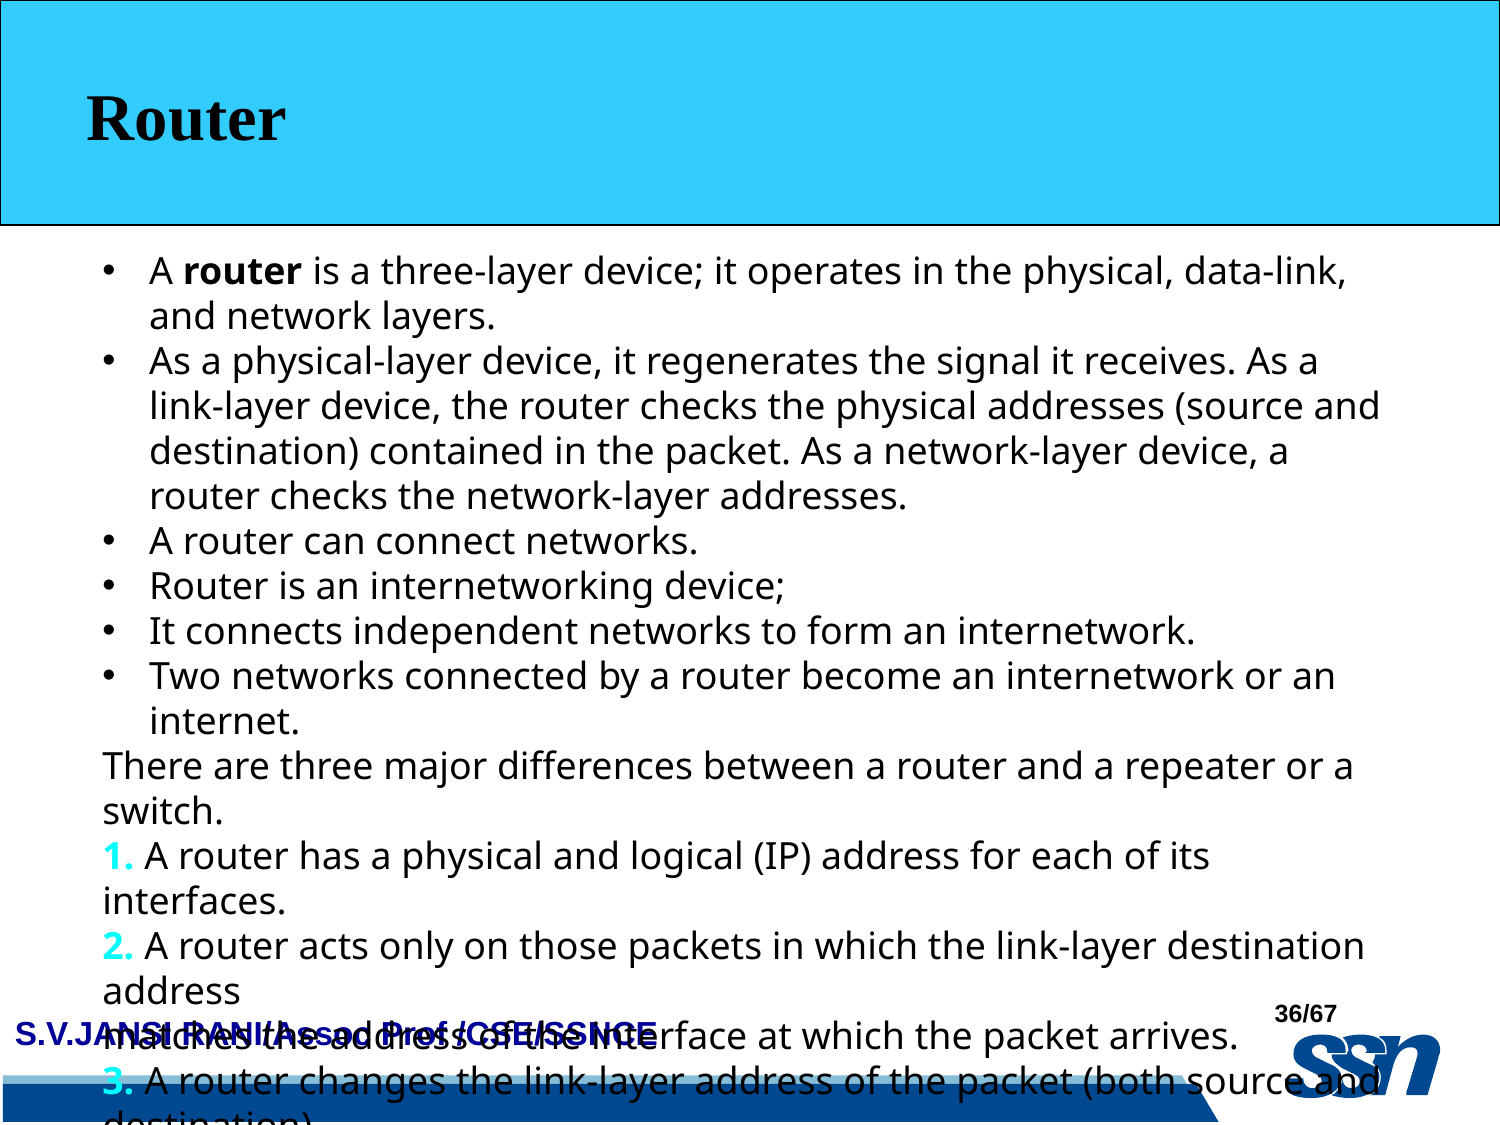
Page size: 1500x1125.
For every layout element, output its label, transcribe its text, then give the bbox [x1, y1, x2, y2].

text_box [0, 0, 1500, 225]
text_box A router is a three-layer device; it operates in the physical, data-link, and network layers. As a physical-layer device, it regenerates the signal it receives. As a link-layer device, the router checks the physical addresses (source and destination) contained in the packet. As a network-layer device, a router checks the network-layer addresses. A router can connect networks. Router is an internetworking device; It connects independent networks to form an internetwork. Two networks connected by a router become an internetwork or an internet. There are three major differences between a router and a repeater or a switch. 1. A router has a physical and logical (IP) address for each of its interfaces. 2. A router acts only on those packets in which the link-layer destination address matches the address of the interface at which the packet arrives. 3. A router changes the link-layer address of the packet (both source and destination) when it forwards the packet. [87, 239, 1413, 1125]
text_box Router [38, 66, 303, 242]
